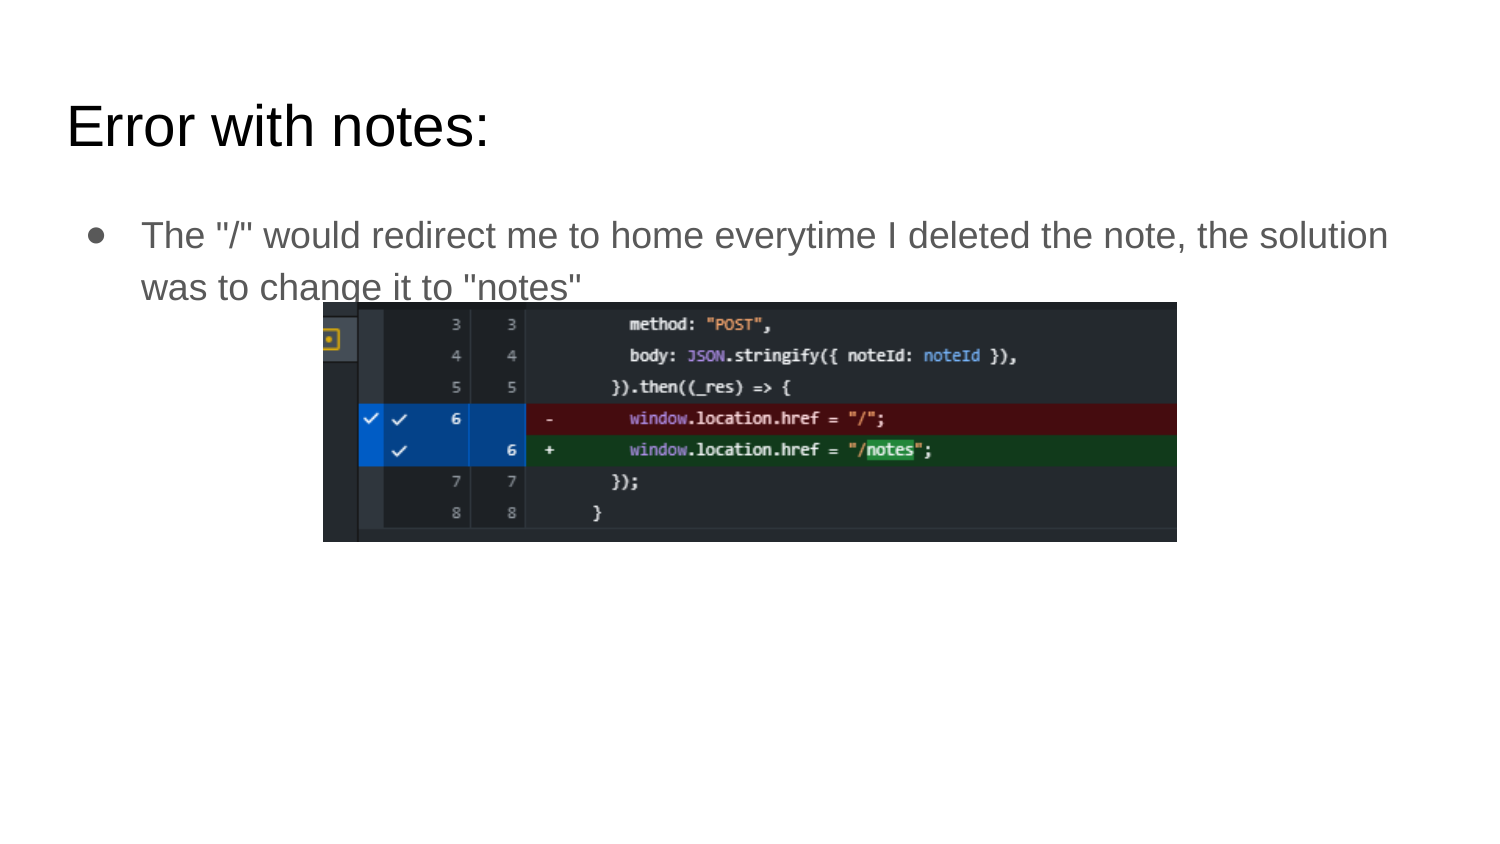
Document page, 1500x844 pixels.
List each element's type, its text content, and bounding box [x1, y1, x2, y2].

title Error with notes: [51, 72, 1449, 167]
list The "/" would redirect me to home everytime I deleted the note, the solution was to change it to "notes" [51, 189, 1449, 750]
picture [323, 302, 1177, 542]
